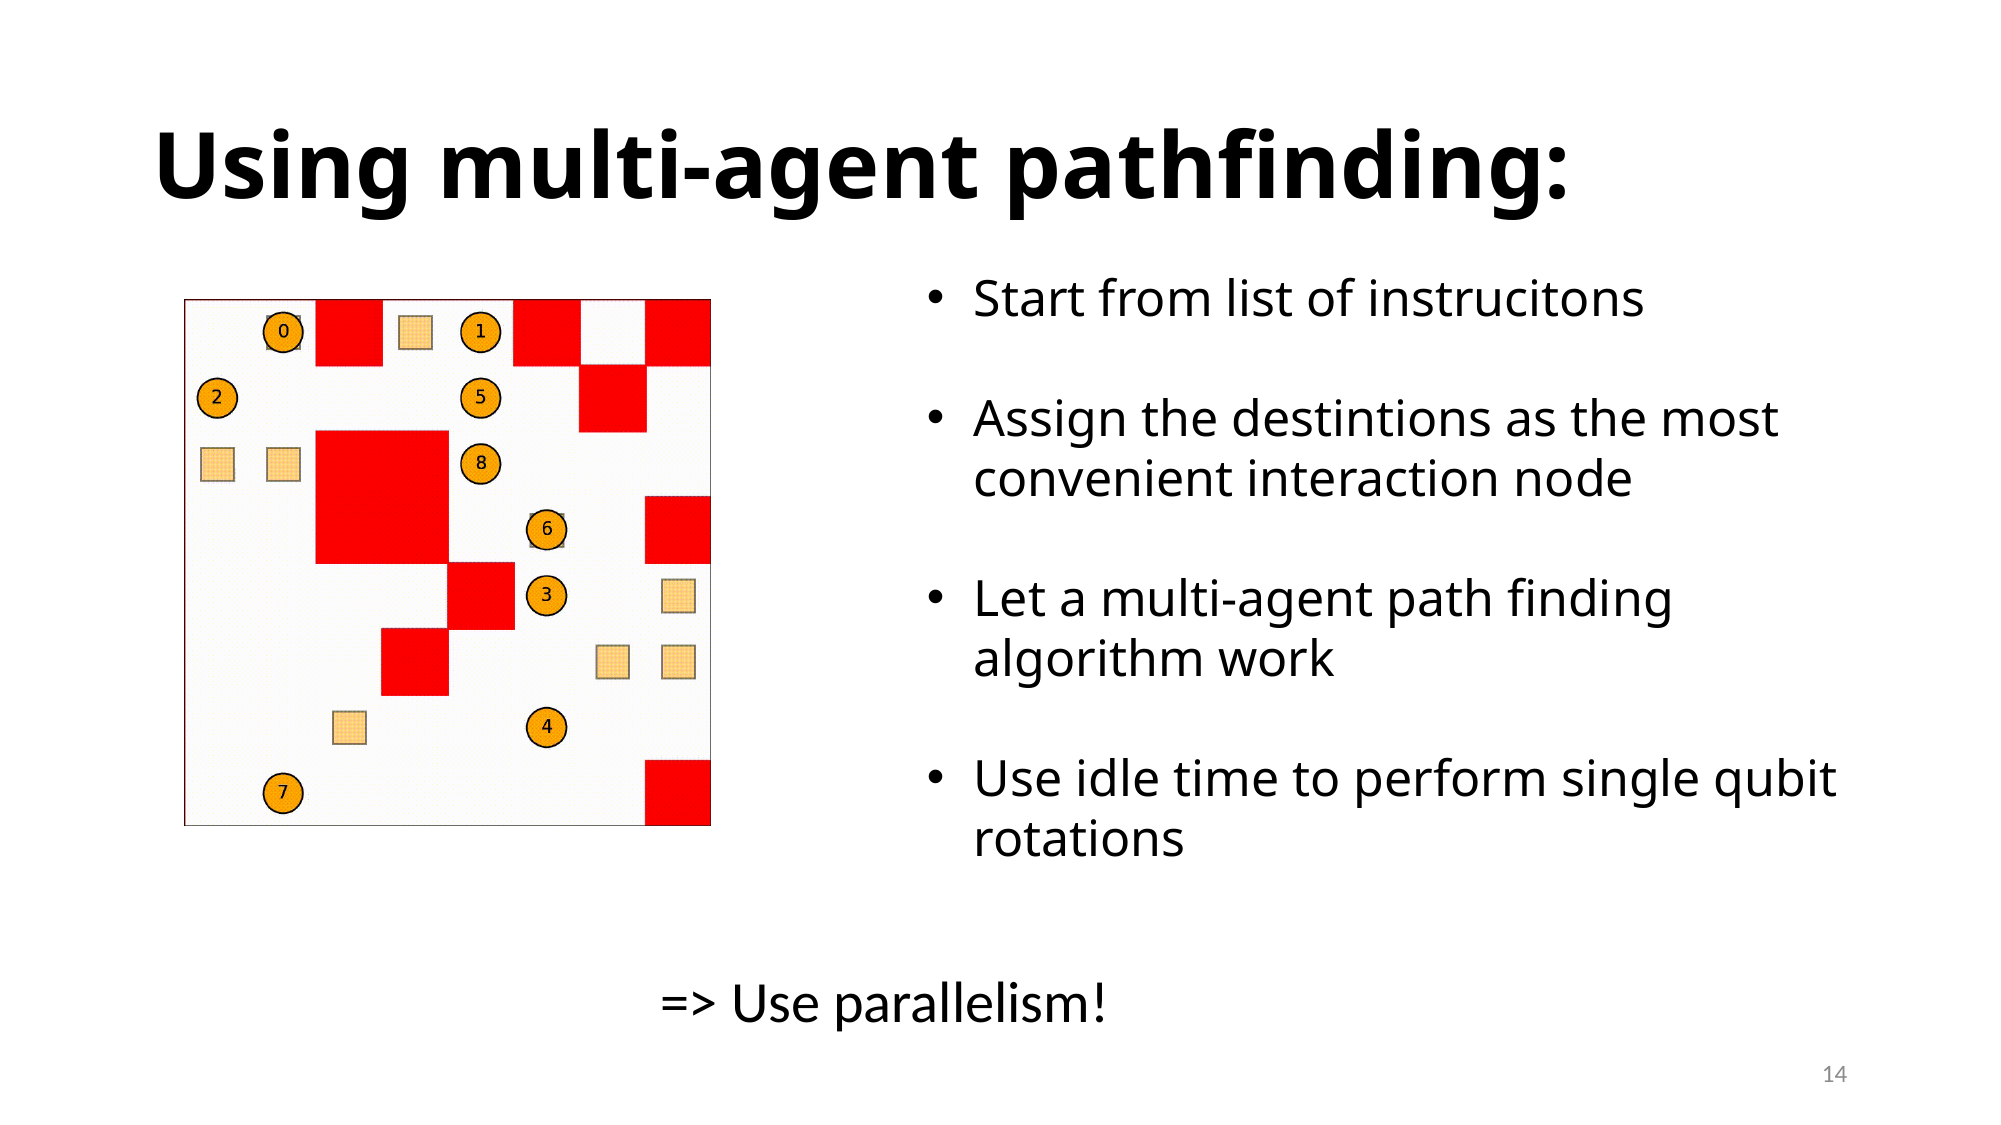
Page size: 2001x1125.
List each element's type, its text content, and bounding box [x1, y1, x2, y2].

text_box Start from list of instrucitons Assign the destintions as the most convenient interaction node Let a multi-agent path finding algorithm work Use idle time to perform single qubit rotations [912, 259, 1913, 919]
picture [184, 299, 711, 826]
title Using multi-agent pathfinding: [137, 59, 1863, 278]
text_box => Use parallelism! [645, 956, 1125, 1042]
slide_number 14 [1412, 1042, 1863, 1103]
